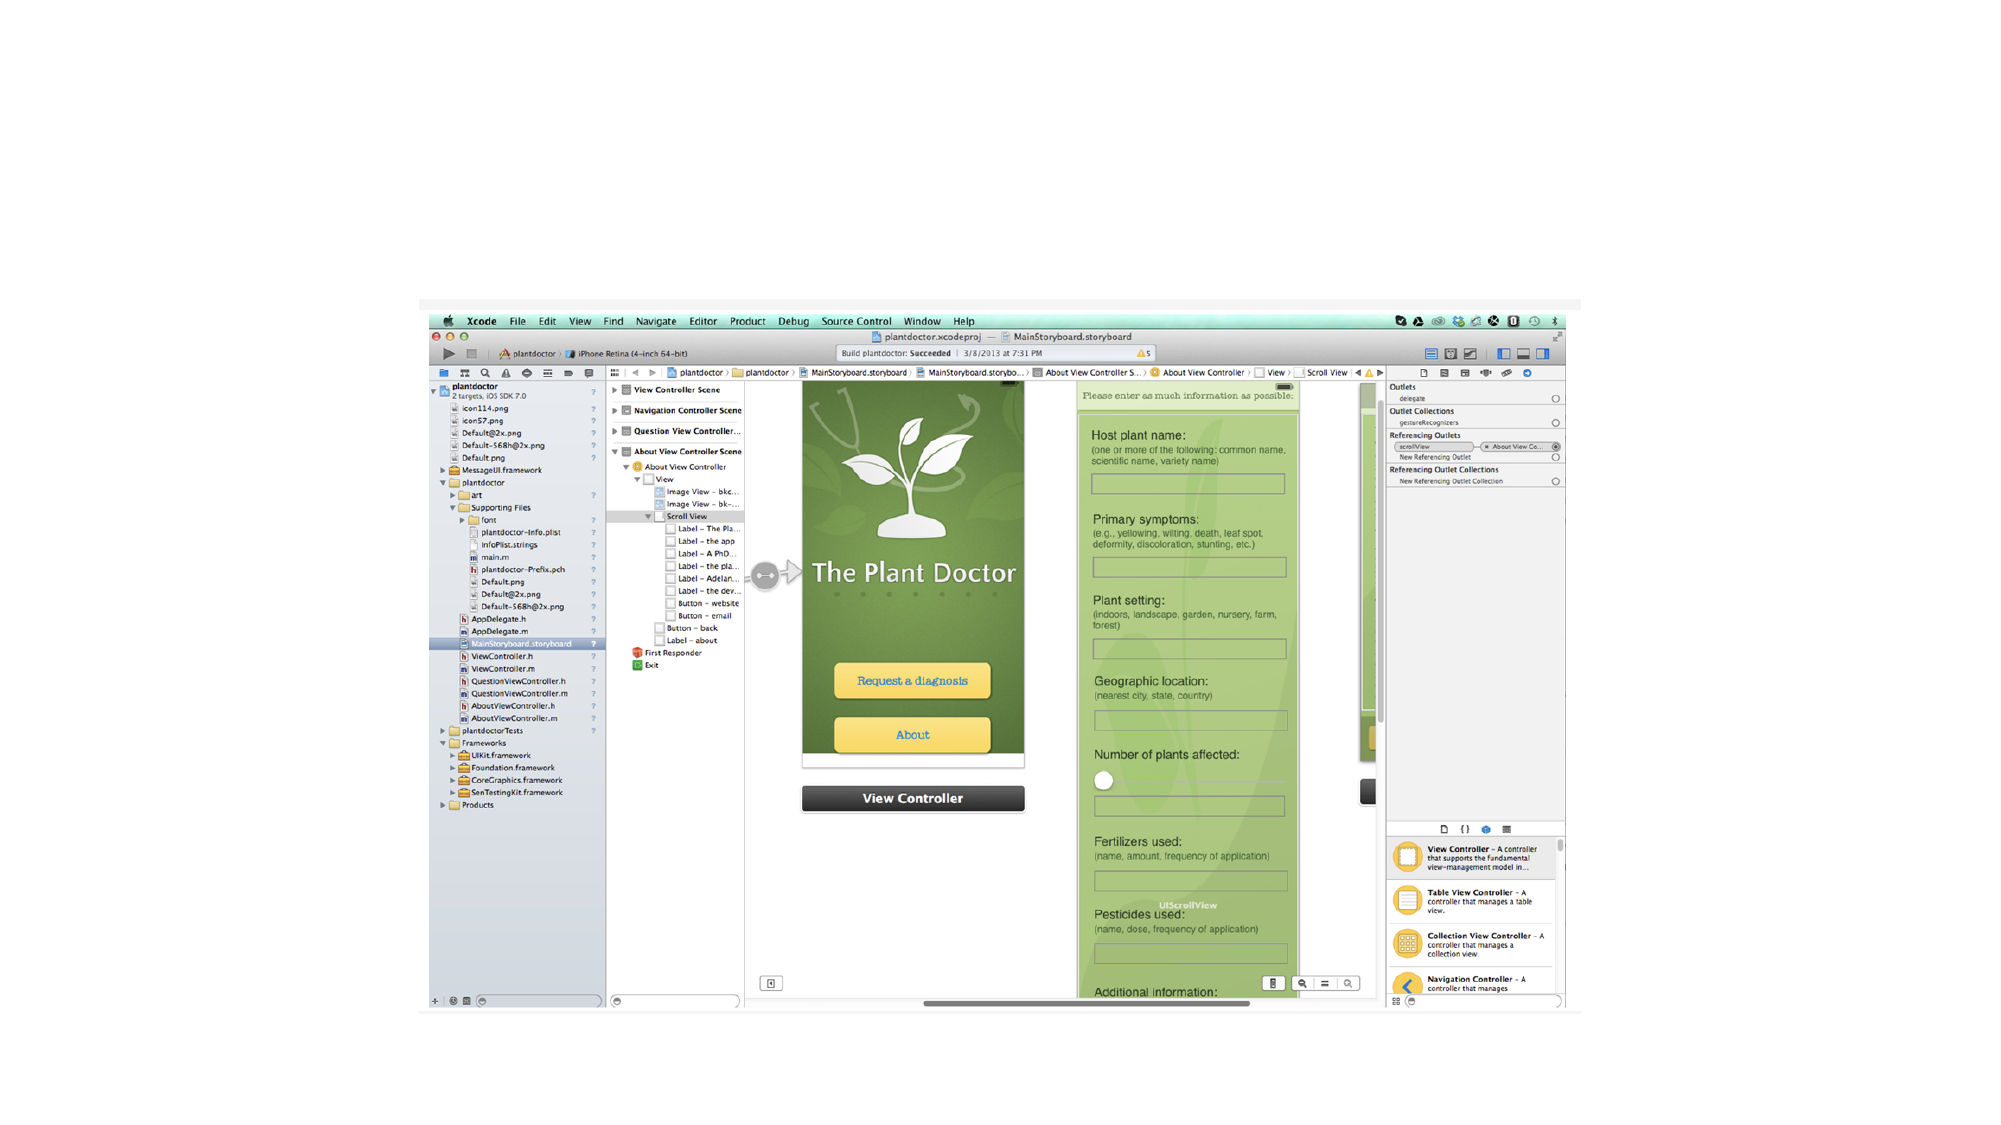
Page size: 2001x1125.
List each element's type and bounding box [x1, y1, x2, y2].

list [418, 298, 1582, 1014]
